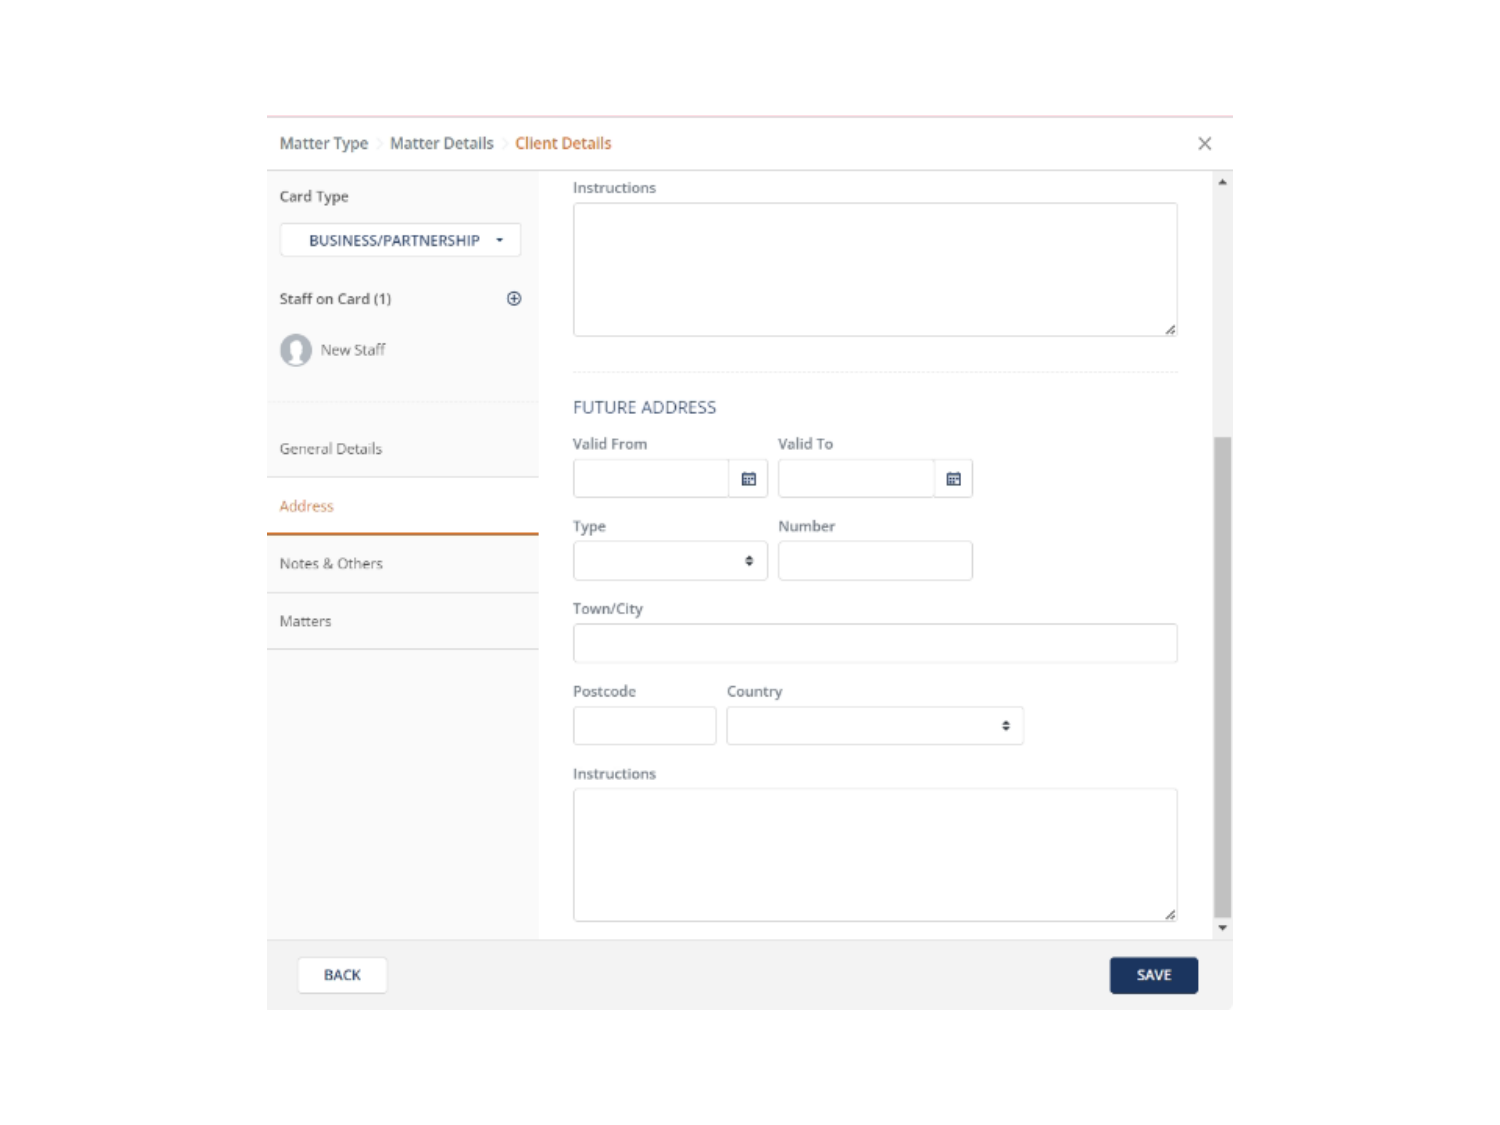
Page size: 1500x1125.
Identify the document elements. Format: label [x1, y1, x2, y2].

picture [266, 115, 1233, 1010]
